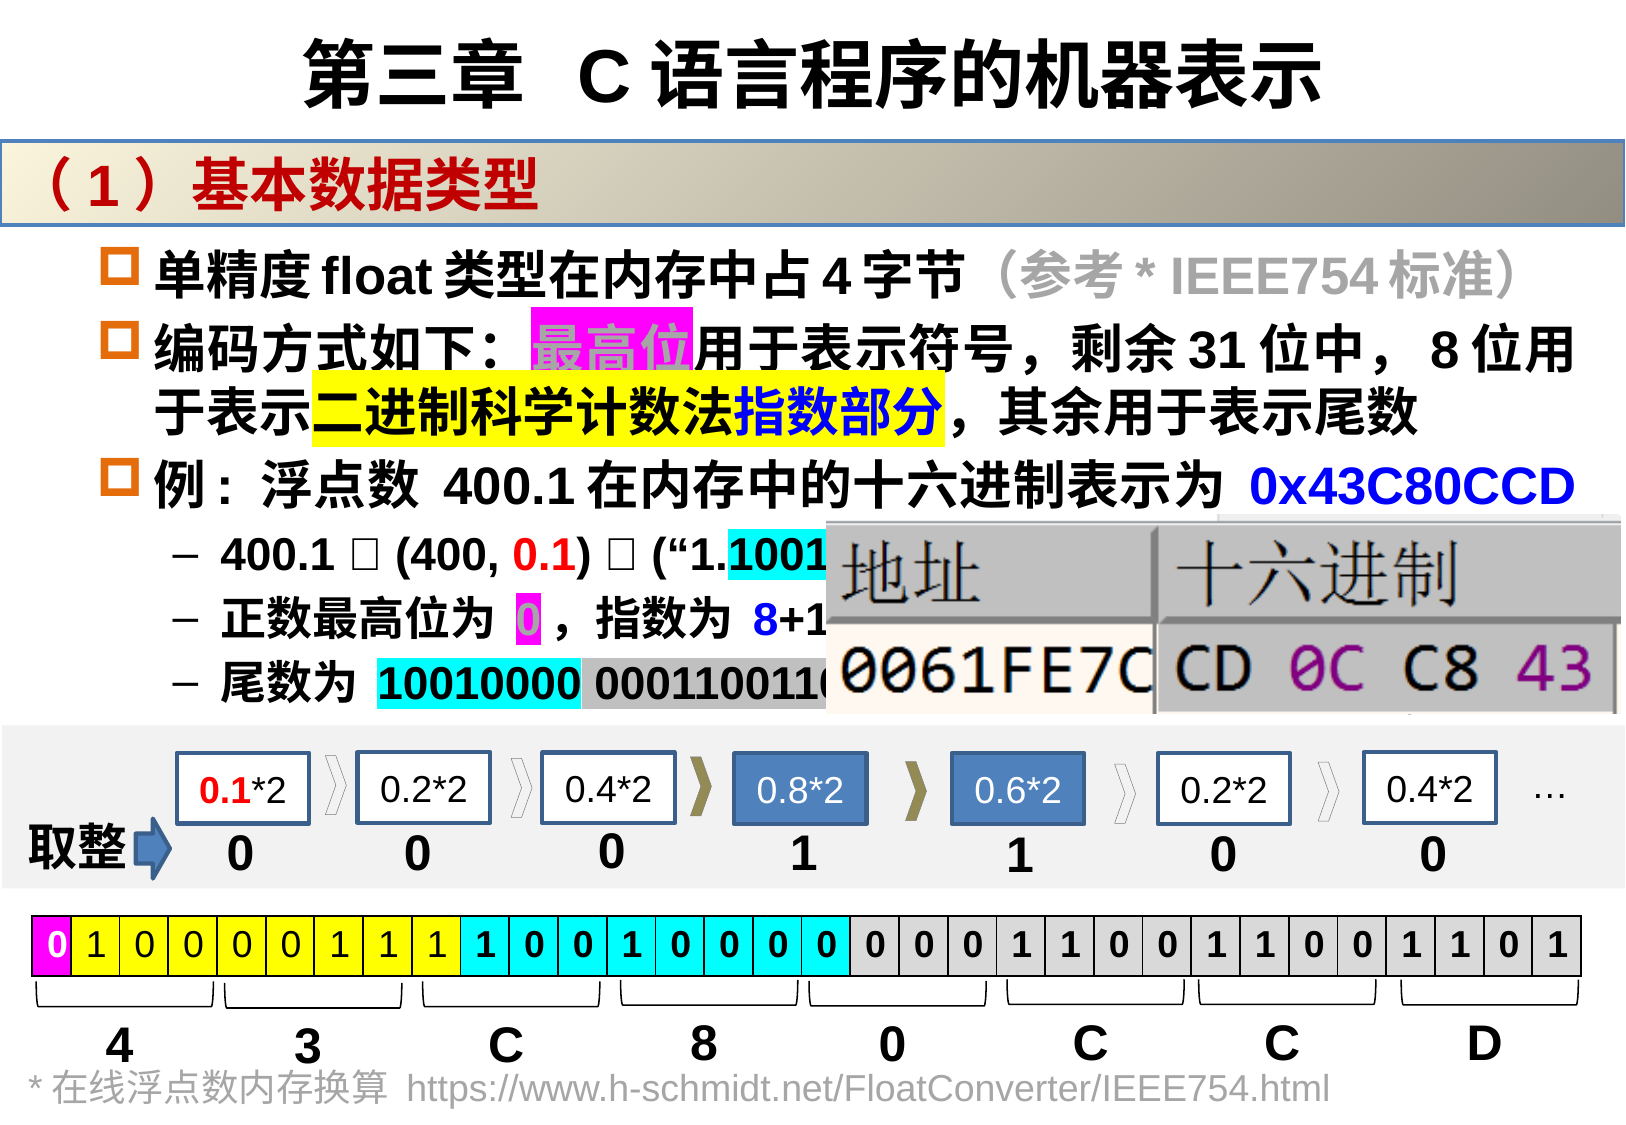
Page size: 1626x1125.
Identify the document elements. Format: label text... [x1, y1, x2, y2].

table_header 1 [1533, 917, 1580, 975]
picture [826, 513, 1621, 714]
table_header 0 [33, 917, 70, 975]
table_header 1 [413, 917, 460, 975]
title 第三章 C语言程序的机器表示 [81, 19, 1544, 126]
table_header 0 [802, 917, 849, 975]
table_header 1 [997, 917, 1044, 975]
table_header 0 [120, 917, 167, 975]
table_header 1 [608, 917, 655, 975]
table_header 0 [1290, 917, 1337, 975]
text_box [1, 622, 1625, 891]
table_header 1 [1387, 917, 1434, 975]
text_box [1198, 978, 1377, 1079]
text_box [224, 982, 403, 1083]
table_header 0 [218, 917, 265, 975]
table_header 0 [1143, 917, 1190, 975]
table_header 1 [1192, 917, 1239, 975]
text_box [422, 981, 601, 1081]
table_header 0 [1338, 917, 1385, 975]
table_header 0 [267, 917, 313, 975]
table_header 0 [949, 917, 996, 975]
table_header 0 [754, 917, 801, 975]
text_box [35, 981, 214, 1081]
table_header 0 [510, 917, 557, 975]
table_header 0 [851, 917, 898, 975]
table_header 1 [1046, 917, 1093, 975]
table_header 1 [1241, 917, 1288, 975]
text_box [620, 979, 798, 1080]
table_header 0 [169, 917, 216, 975]
table_header 0 [559, 917, 606, 975]
table_header 0 [1485, 917, 1531, 975]
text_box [1006, 978, 1185, 1079]
table_header 0 [656, 917, 703, 975]
table_header 1 [315, 917, 362, 975]
table_header 1 [364, 917, 411, 975]
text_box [808, 980, 987, 1081]
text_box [1400, 979, 1579, 1080]
text_box *在线浮点数内存换算 https://www.h-schmidt.net/FloatConverter/IEEE754.html [13, 1057, 1616, 1117]
table_header 0 [705, 917, 752, 975]
table_header 0 [900, 917, 947, 975]
list 单精度float类型在内存中占4字节（参考* IEEE754标准） 编码方式如下：最高位用于表示符号，剩余31位中，8位用于表示二进制科学计数法指数部分，其余用于表示尾数 例: 浮点数 400.1在内存中的十六进制表示为 0x43C80CCD 400.1  (400, 0.1)  (“1.10010000*2^8”, “000110011001101”) 正数最高位为 0，指数为 8+127=135 --> 1000 0111 尾数为 10010000 000110011001101 [81, 234, 1593, 621]
text_box （1）基本数据类型 [0, 139, 1625, 227]
table_header 1 [1436, 917, 1483, 975]
table_header 1 [72, 917, 119, 975]
table_header 0 [1095, 917, 1142, 975]
table_header 1 [461, 917, 508, 975]
